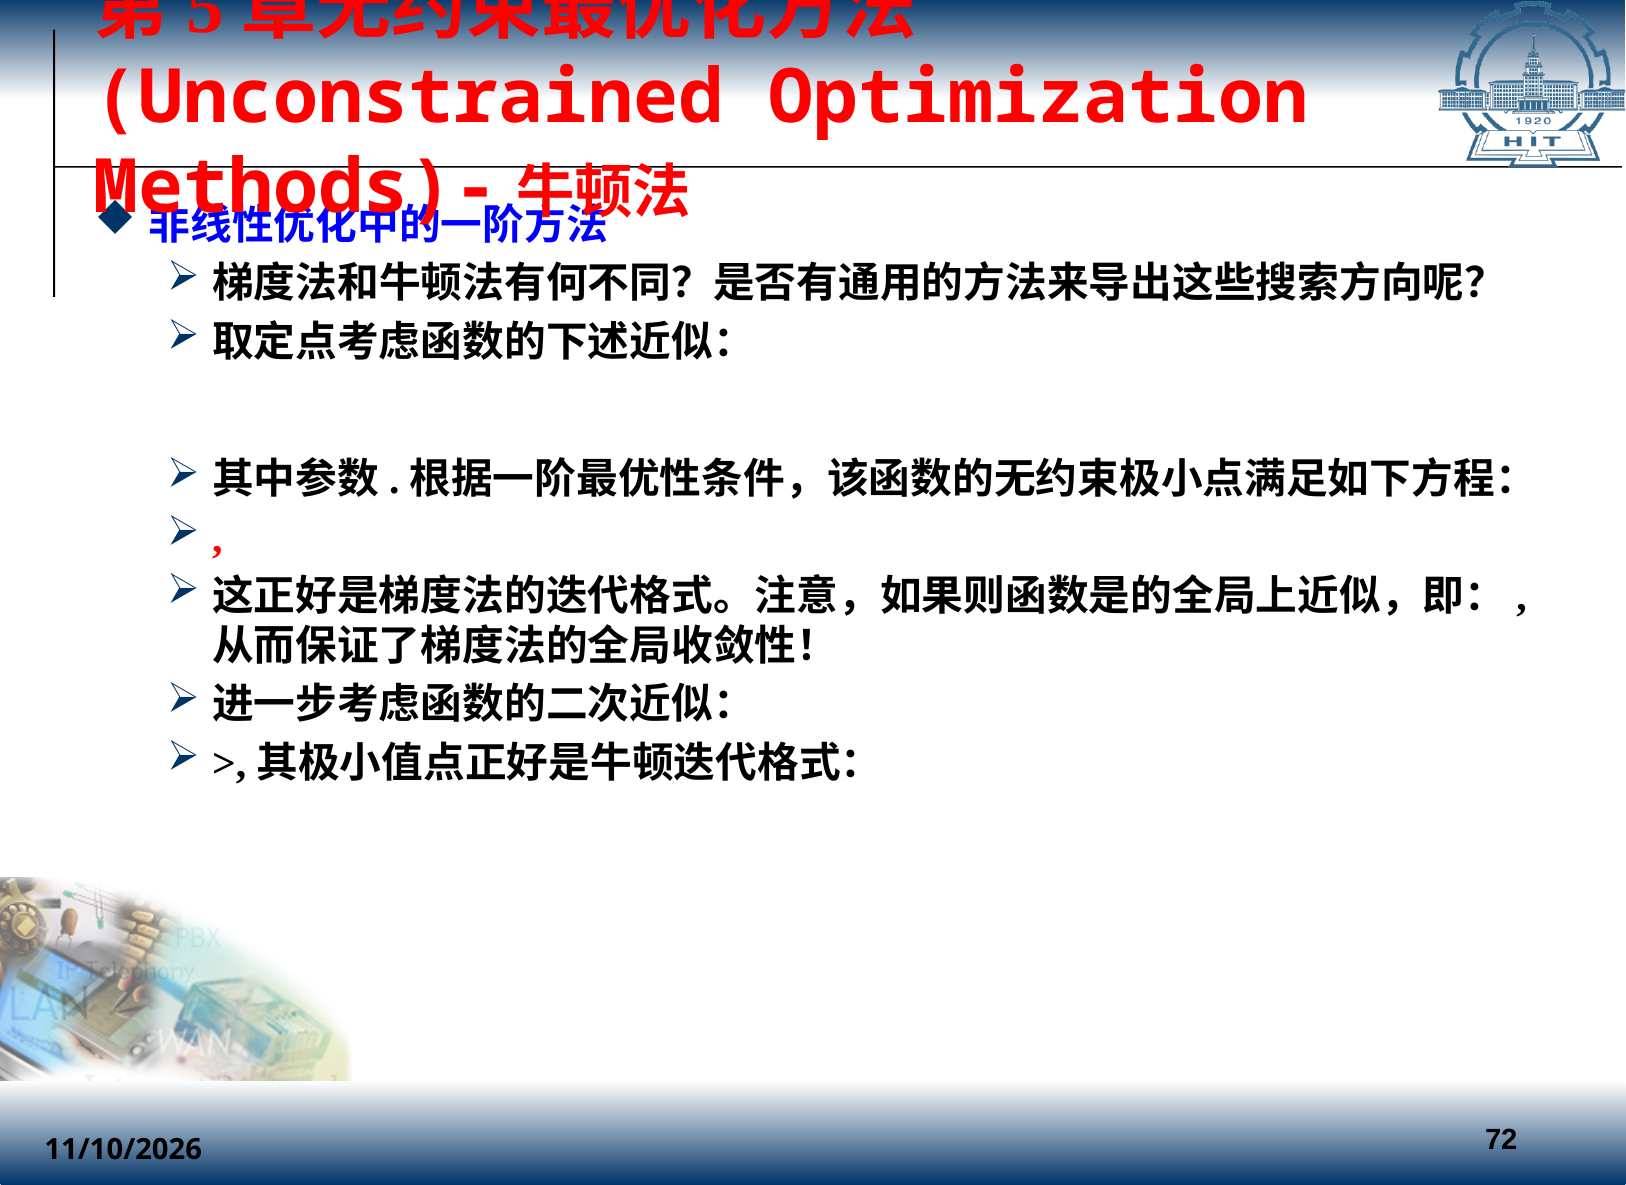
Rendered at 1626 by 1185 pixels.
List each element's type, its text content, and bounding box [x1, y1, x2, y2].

picture [1438, 1, 1626, 167]
title 第5章无约束最优化方法(Unconstrained Optimization Methods)-牛顿法 [78, 29, 1498, 155]
picture [0, 877, 352, 1120]
